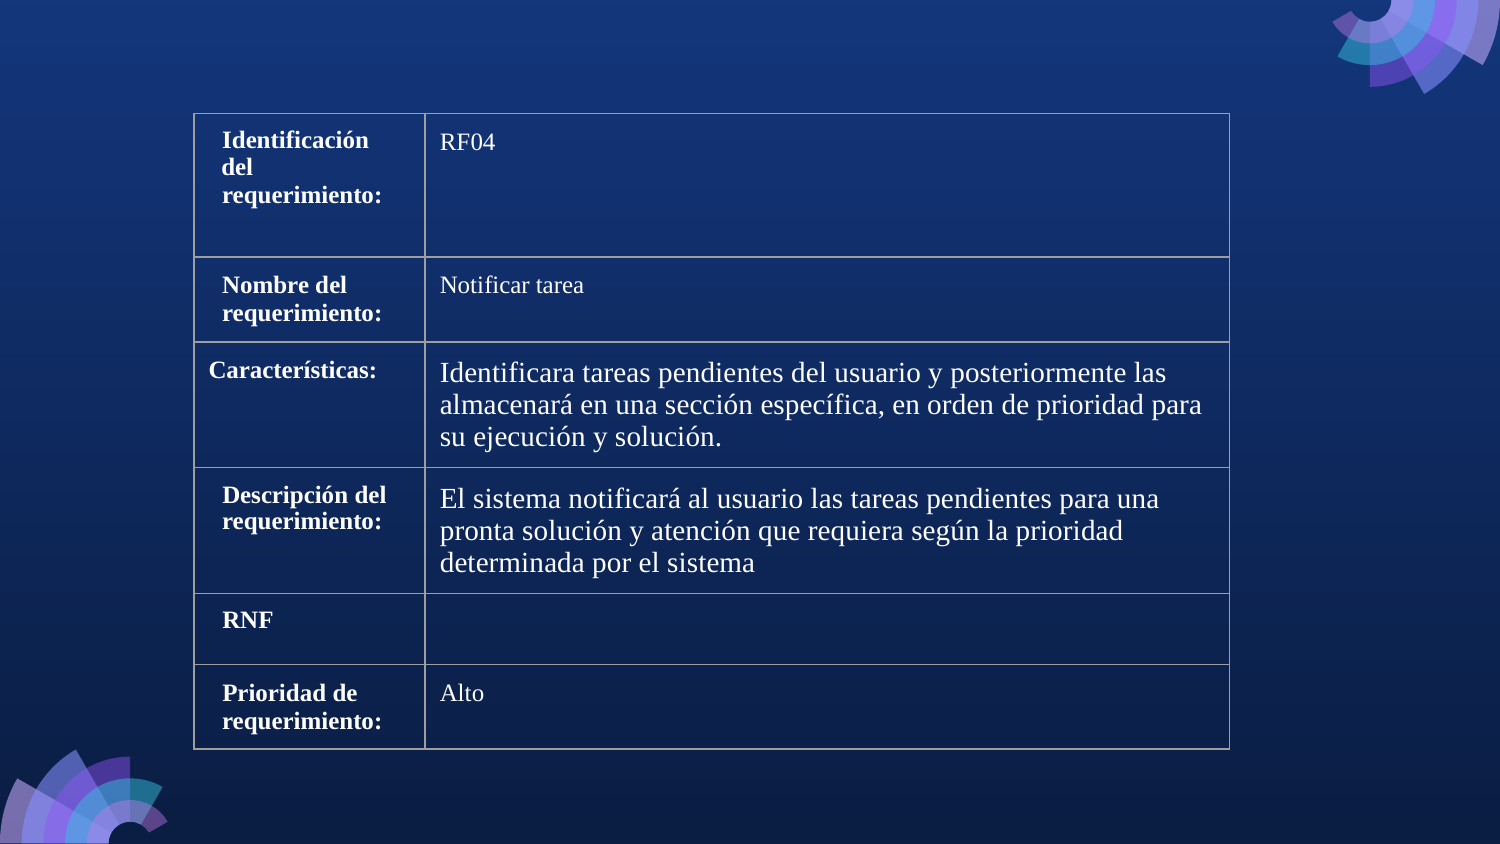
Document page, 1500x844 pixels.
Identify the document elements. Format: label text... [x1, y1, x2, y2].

table_cell Descripción del requerimiento: [195, 468, 424, 593]
table_cell Notificar tarea [426, 258, 1229, 341]
table_cell [426, 594, 1229, 664]
table_cell El sistema notificará al usuario las tareas pendientes para una pronta solución y atención que requiera según la prioridad determinada por el sistema [426, 468, 1229, 593]
table_cell Prioridad de requerimiento: [195, 665, 424, 748]
table_cell Características: [195, 343, 424, 467]
table_cell Identificara tareas pendientes del usuario y posteriormente las almacenará en una sección específica, en orden de prioridad para su ejecución y solución. [426, 343, 1229, 467]
table_header RF04 [426, 114, 1229, 256]
table_cell Nombre del requerimiento: [195, 258, 424, 341]
table_cell RNF [195, 594, 424, 664]
table_cell Alto [426, 665, 1229, 748]
table_header Identificación del requerimiento: [195, 114, 424, 256]
